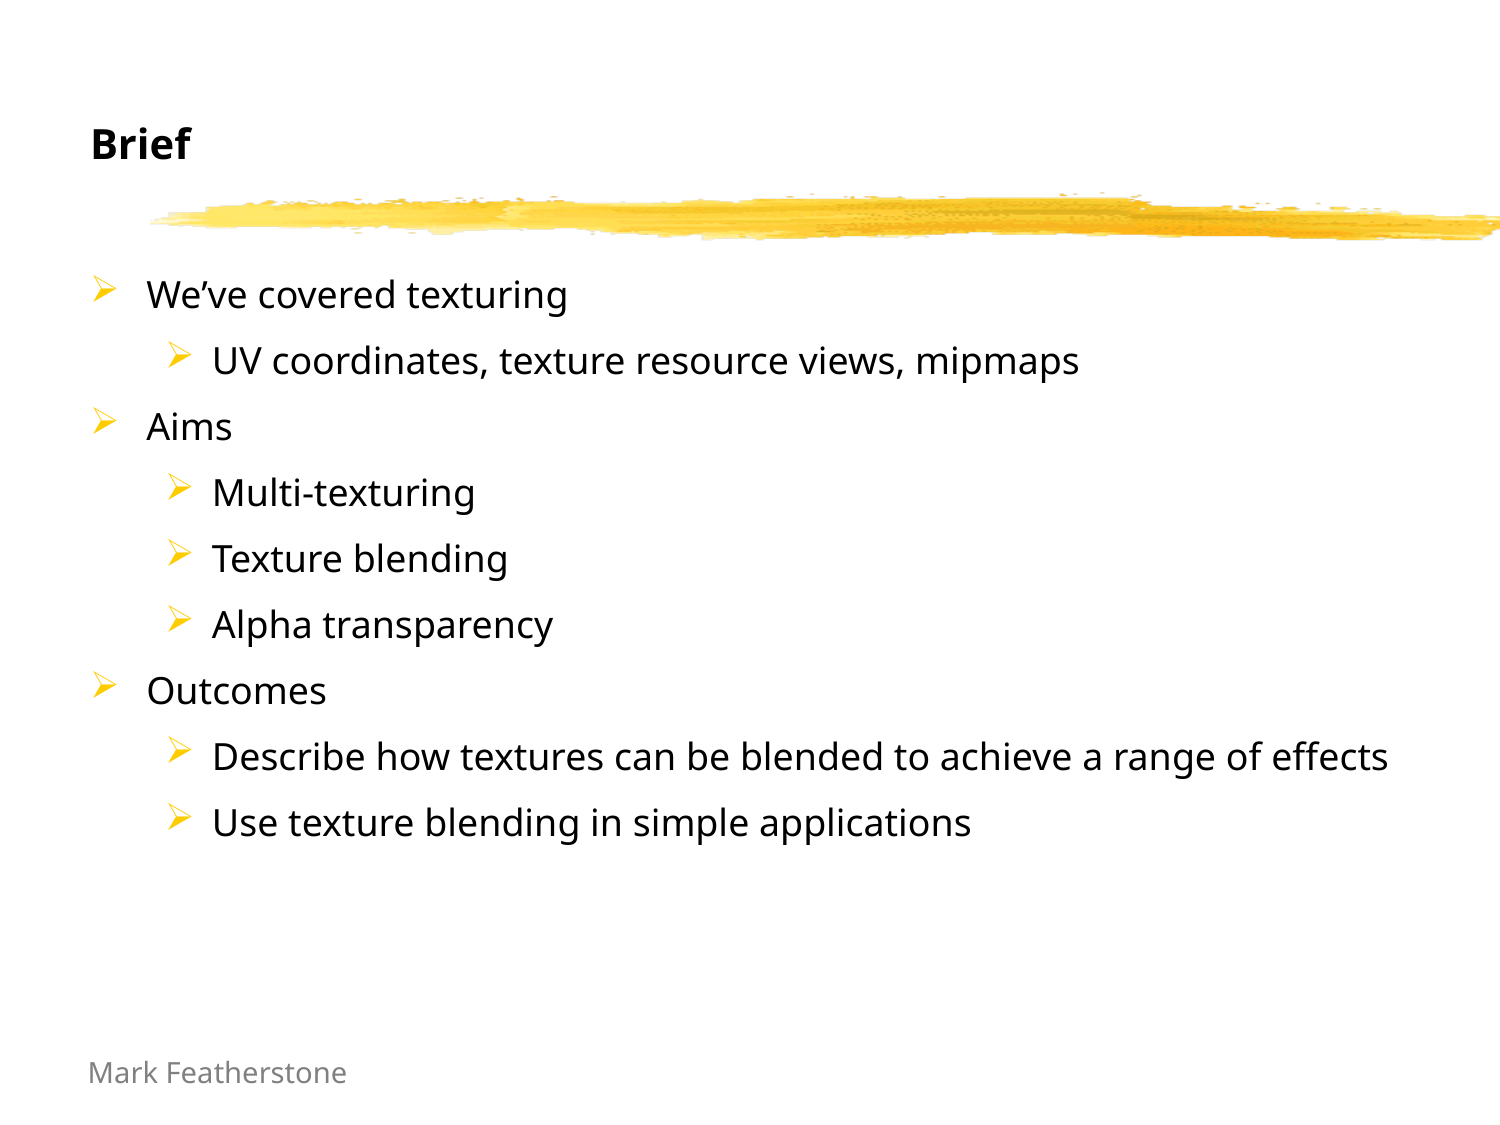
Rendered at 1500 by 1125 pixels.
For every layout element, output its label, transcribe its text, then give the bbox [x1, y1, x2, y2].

list We’ve covered texturing UV coordinates, texture resource views, mipmaps Aims Multi-texturing Texture blending Alpha transparency Outcomes Describe how textures can be blended to achieve a range of effects Use texture blending in simple applications [75, 249, 1436, 994]
title Brief [75, 87, 1425, 175]
picture [150, 187, 1500, 251]
